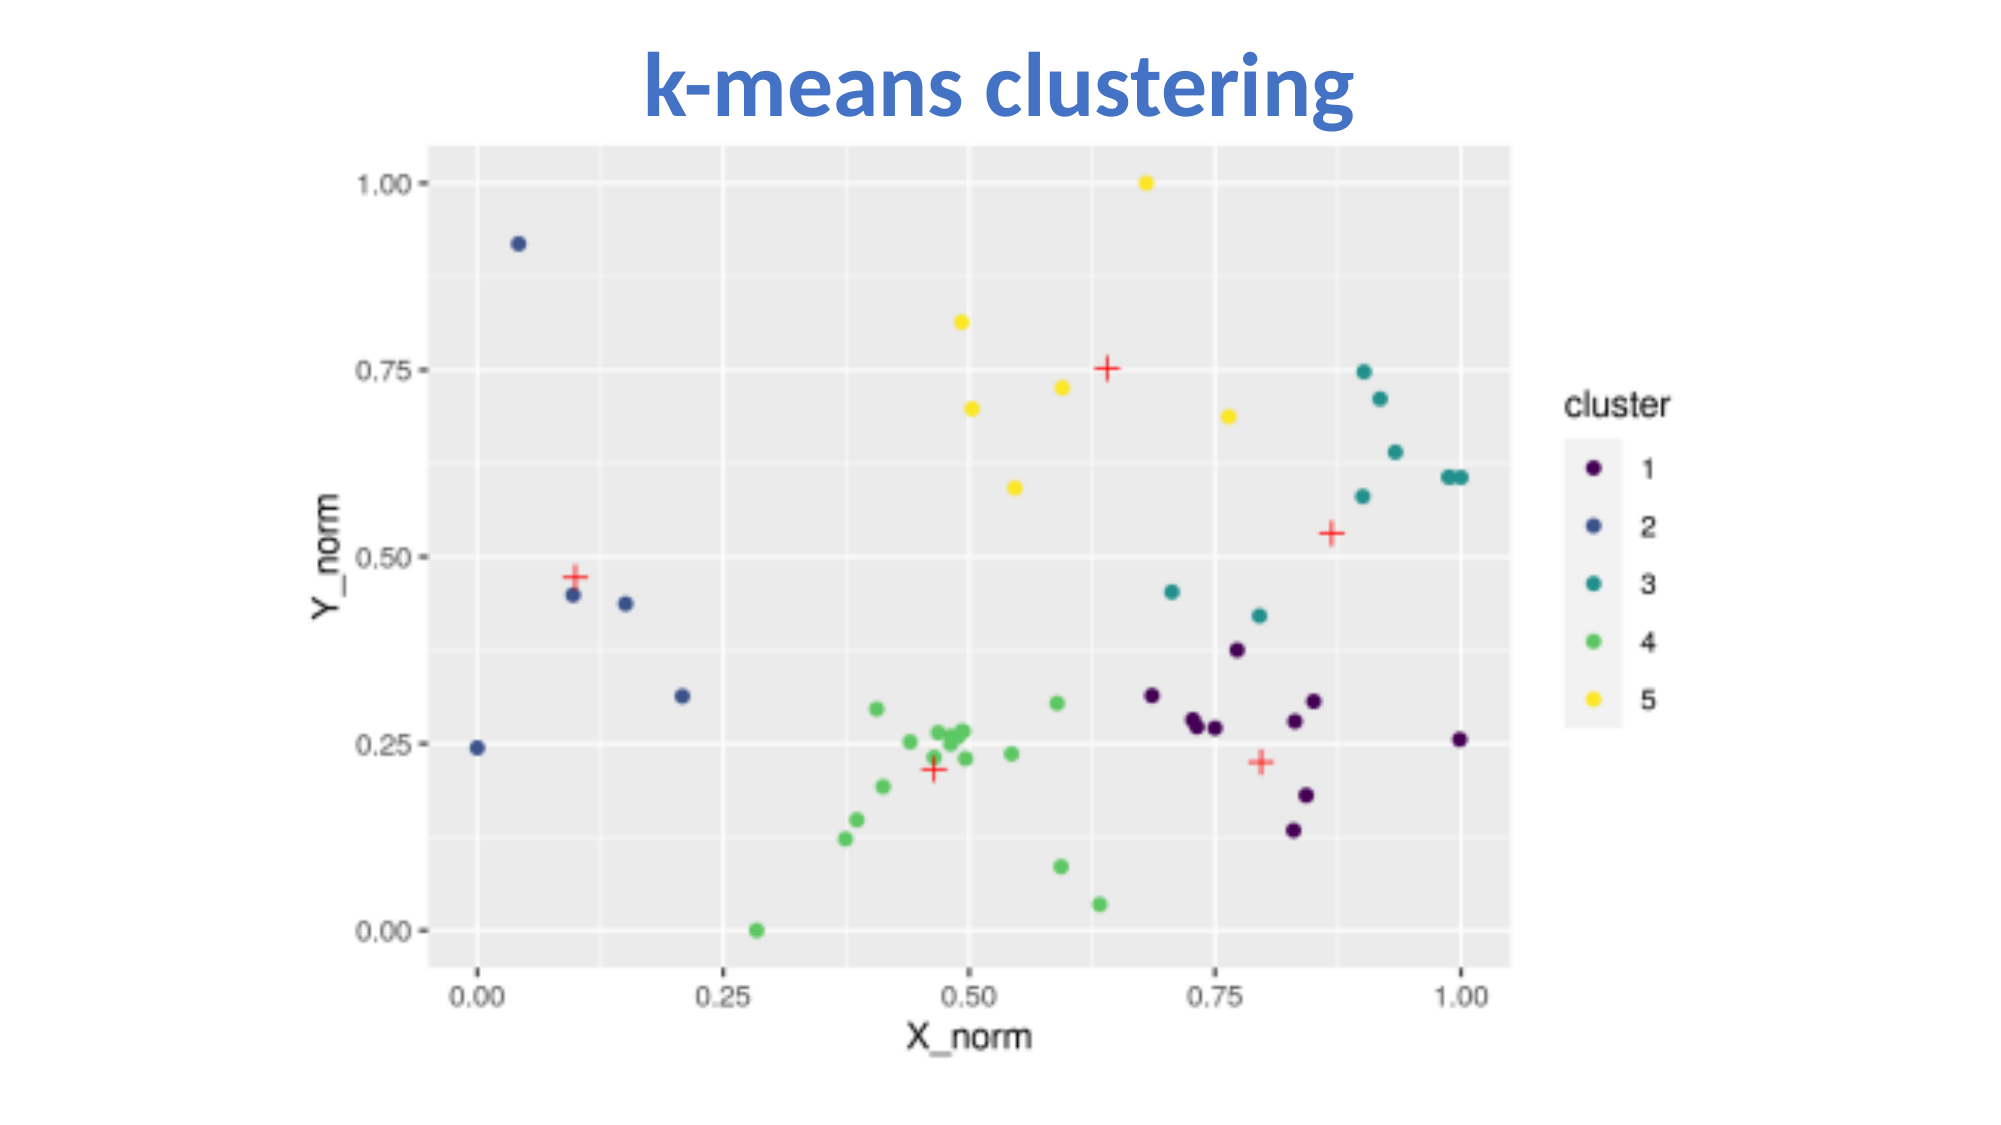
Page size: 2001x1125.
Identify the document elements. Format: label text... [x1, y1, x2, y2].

picture [251, 130, 1749, 1070]
text_box k-means clustering [137, 29, 1863, 248]
